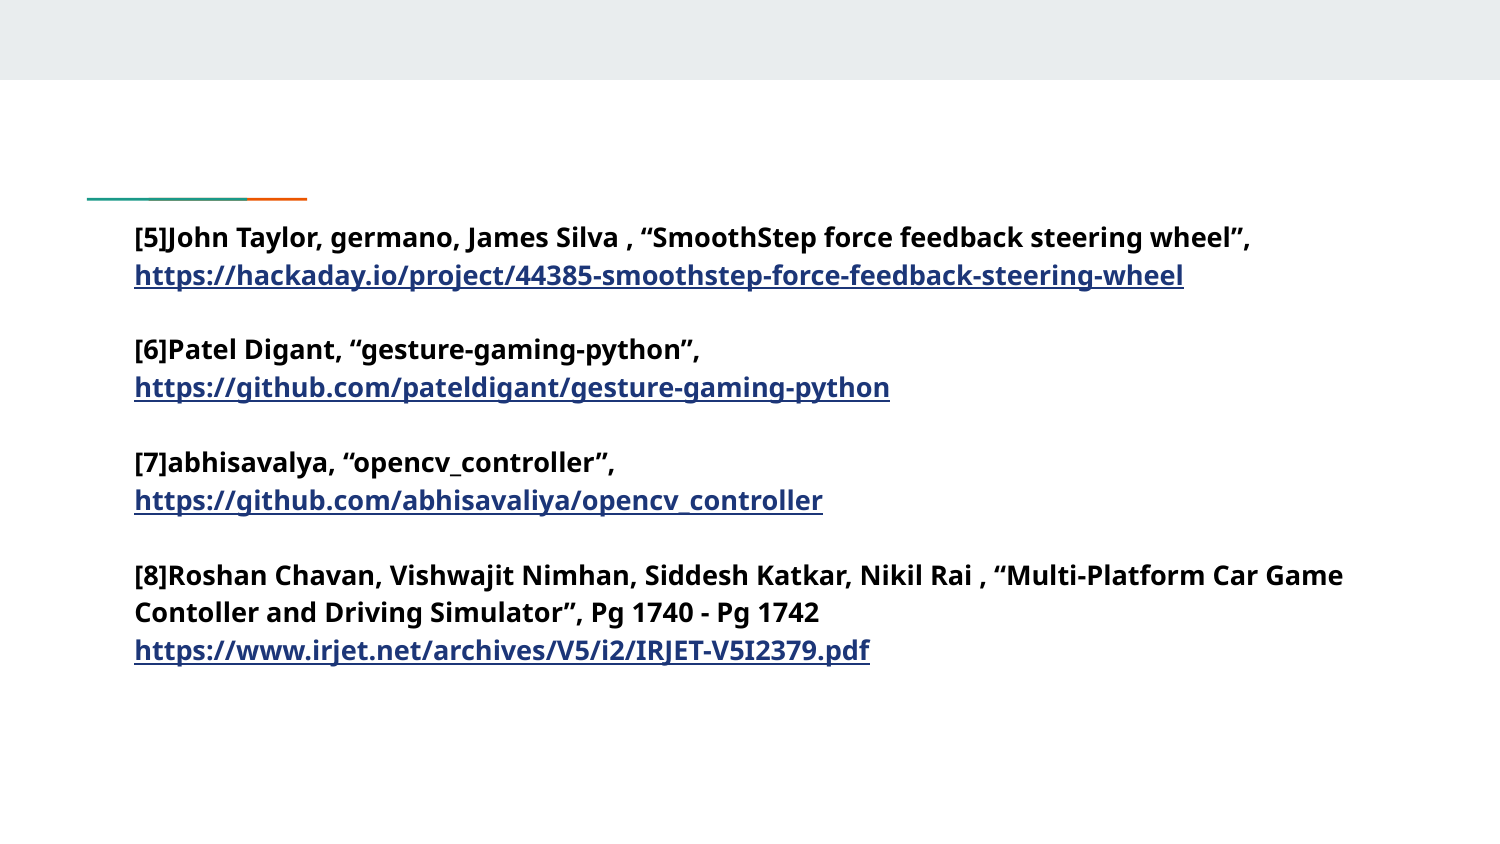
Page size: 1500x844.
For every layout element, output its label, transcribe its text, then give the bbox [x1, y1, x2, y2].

list [5]John Taylor, germano, James Silva , “SmoothStep force feedback steering wheel”, https://hackaday.io/project/44385-smoothstep-force-feedback-steering-wheel [6]Patel Digant, “gesture-gaming-python”, https://github.com/pateldigant/gesture-gaming-python [7]abhisavalya, “opencv_controller”, https://github.com/abhisavaliya/opencv_controller [8]Roshan Chavan, Vishwajit Nimhan, Siddesh Katkar, Nikil Rai , “Multi-Platform Car Game Contoller and Driving Simulator”, Pg 1740 - Pg 1742 https://www.irjet.net/archives/V5/i2/IRJET-V5I2379.pdf [119, 200, 1381, 725]
